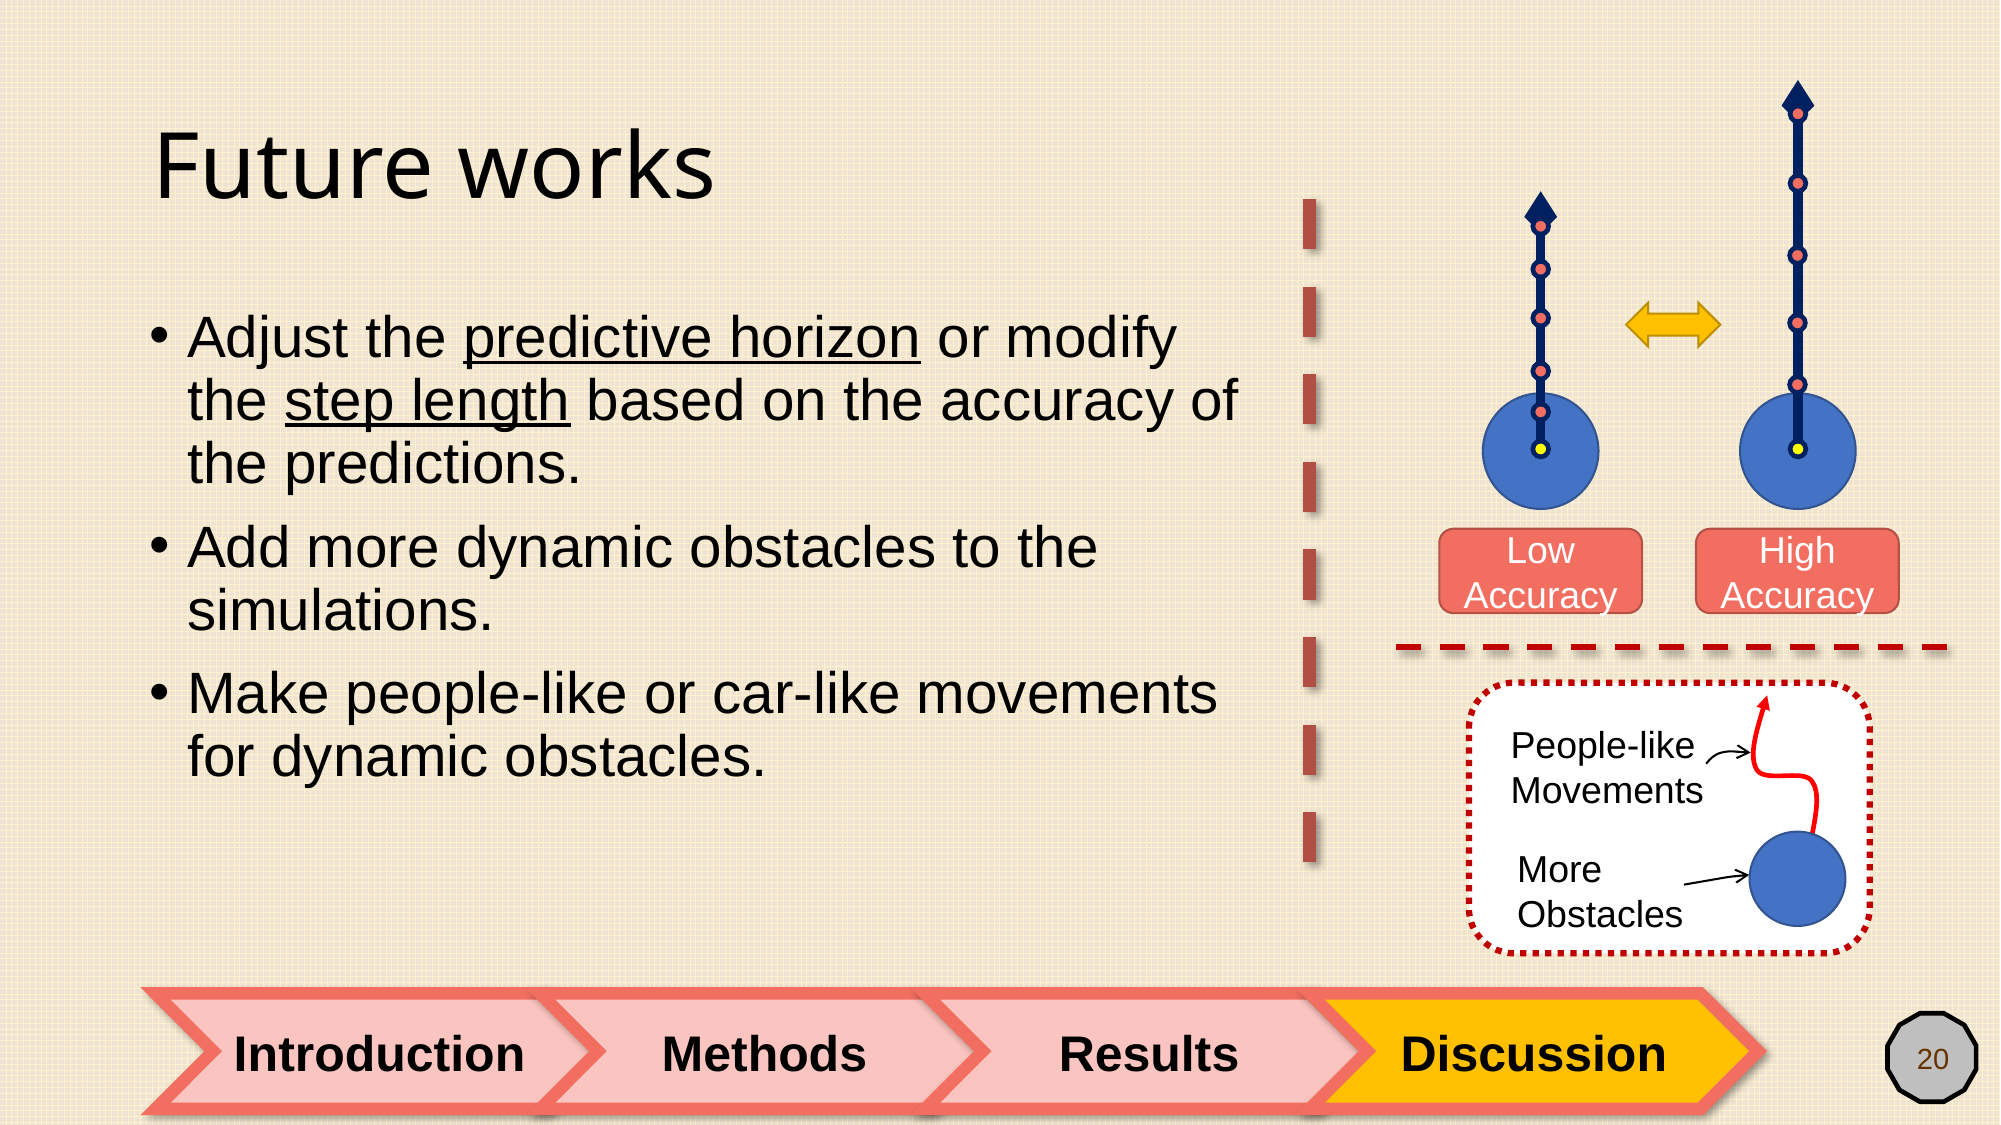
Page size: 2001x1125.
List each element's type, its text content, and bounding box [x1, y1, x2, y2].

text_box Discussion [1307, 992, 1760, 1110]
title Future works [137, 59, 1863, 278]
slide_number 20 [1887, 1013, 1977, 1102]
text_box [1439, 79, 1899, 614]
text_box Results [922, 992, 1360, 1110]
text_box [1468, 682, 1870, 954]
text_box Introduction [152, 992, 590, 1110]
text_box Methods [537, 992, 975, 1110]
list Adjust the predictive horizon or modify the step length based on the accuracy of the predictions. Add more dynamic obstacles to the simulations. Make people-like or car-like movements for dynamic obstacles. [134, 299, 1265, 1014]
